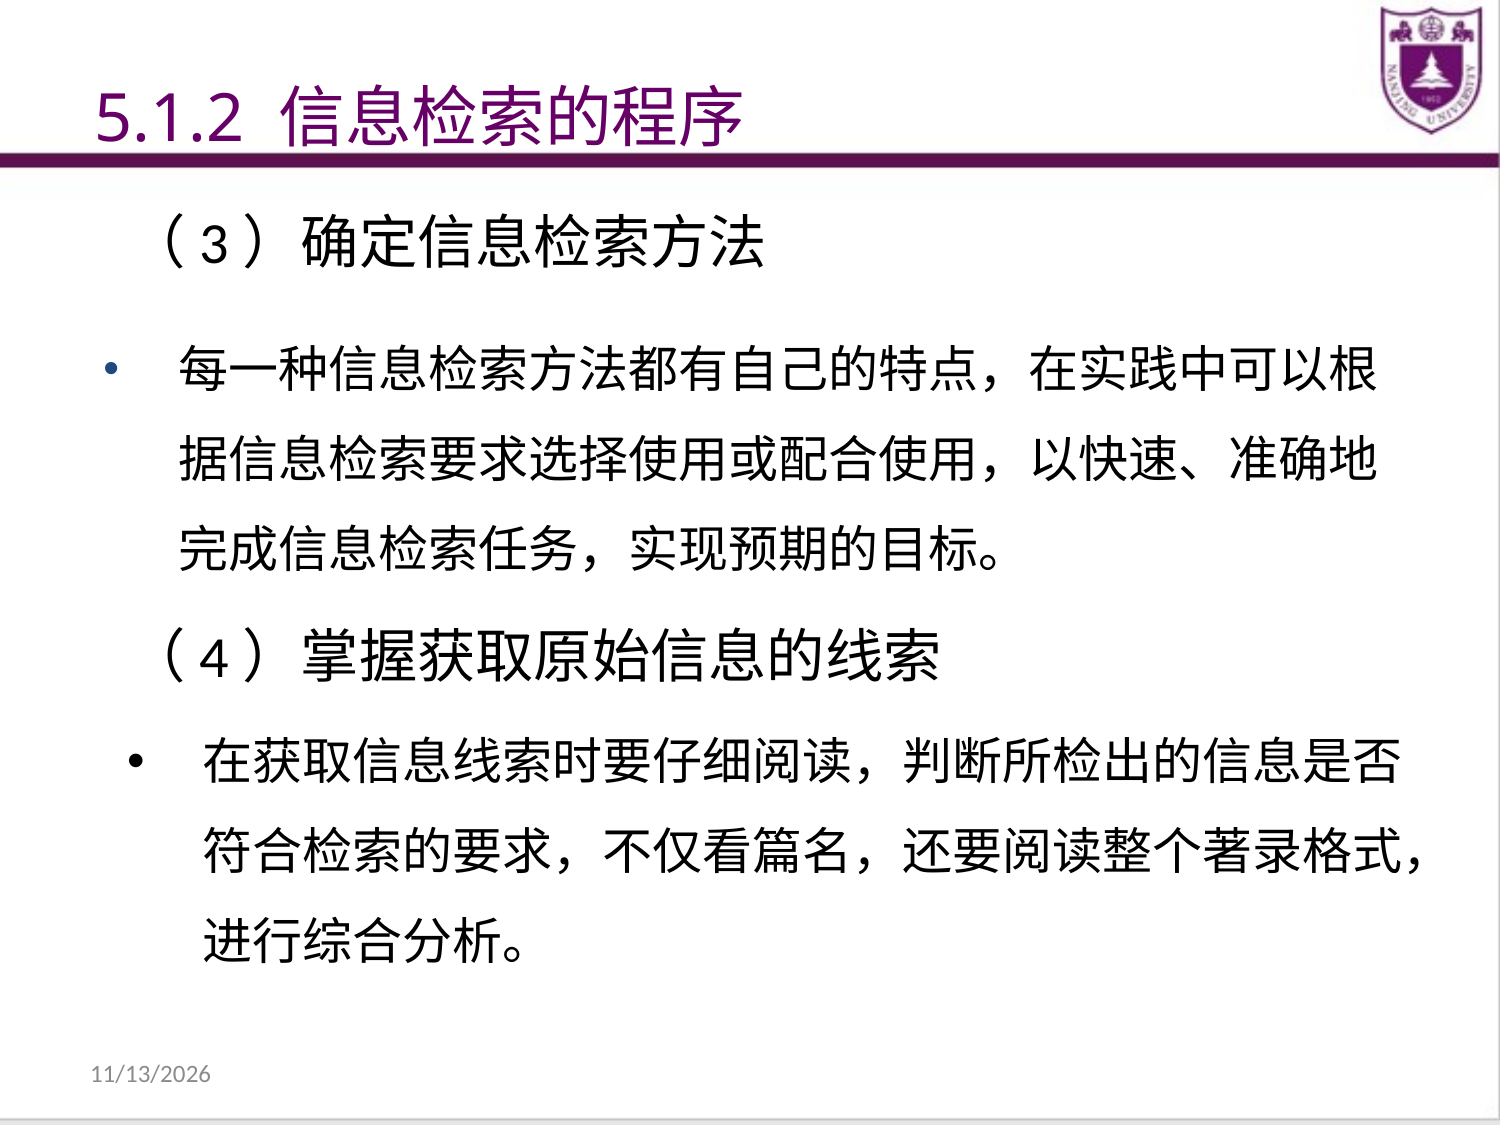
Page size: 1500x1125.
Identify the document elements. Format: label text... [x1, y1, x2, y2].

text_box （4）掌握获取原始信息的线索 在获取信息线索时要仔细阅读，判断所检出的信息是否符合检索的要求，不仅看篇名，还要阅读整个著录格式，进行综合分析。 [112, 619, 1463, 1125]
list （3）确定信息检索方法 [112, 206, 904, 300]
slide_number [75, 1042, 112, 1103]
text_box 每一种信息检索方法都有自己的特点，在实践中可以根据信息检索要求选择使用或配合使用，以快速、准确地完成信息检索任务，实现预期的目标。 [88, 300, 1425, 620]
title [75, 45, 1425, 233]
picture [0, 0, 1500, 1125]
text_box 5.1.2 信息检索的程序 [79, 44, 1034, 186]
